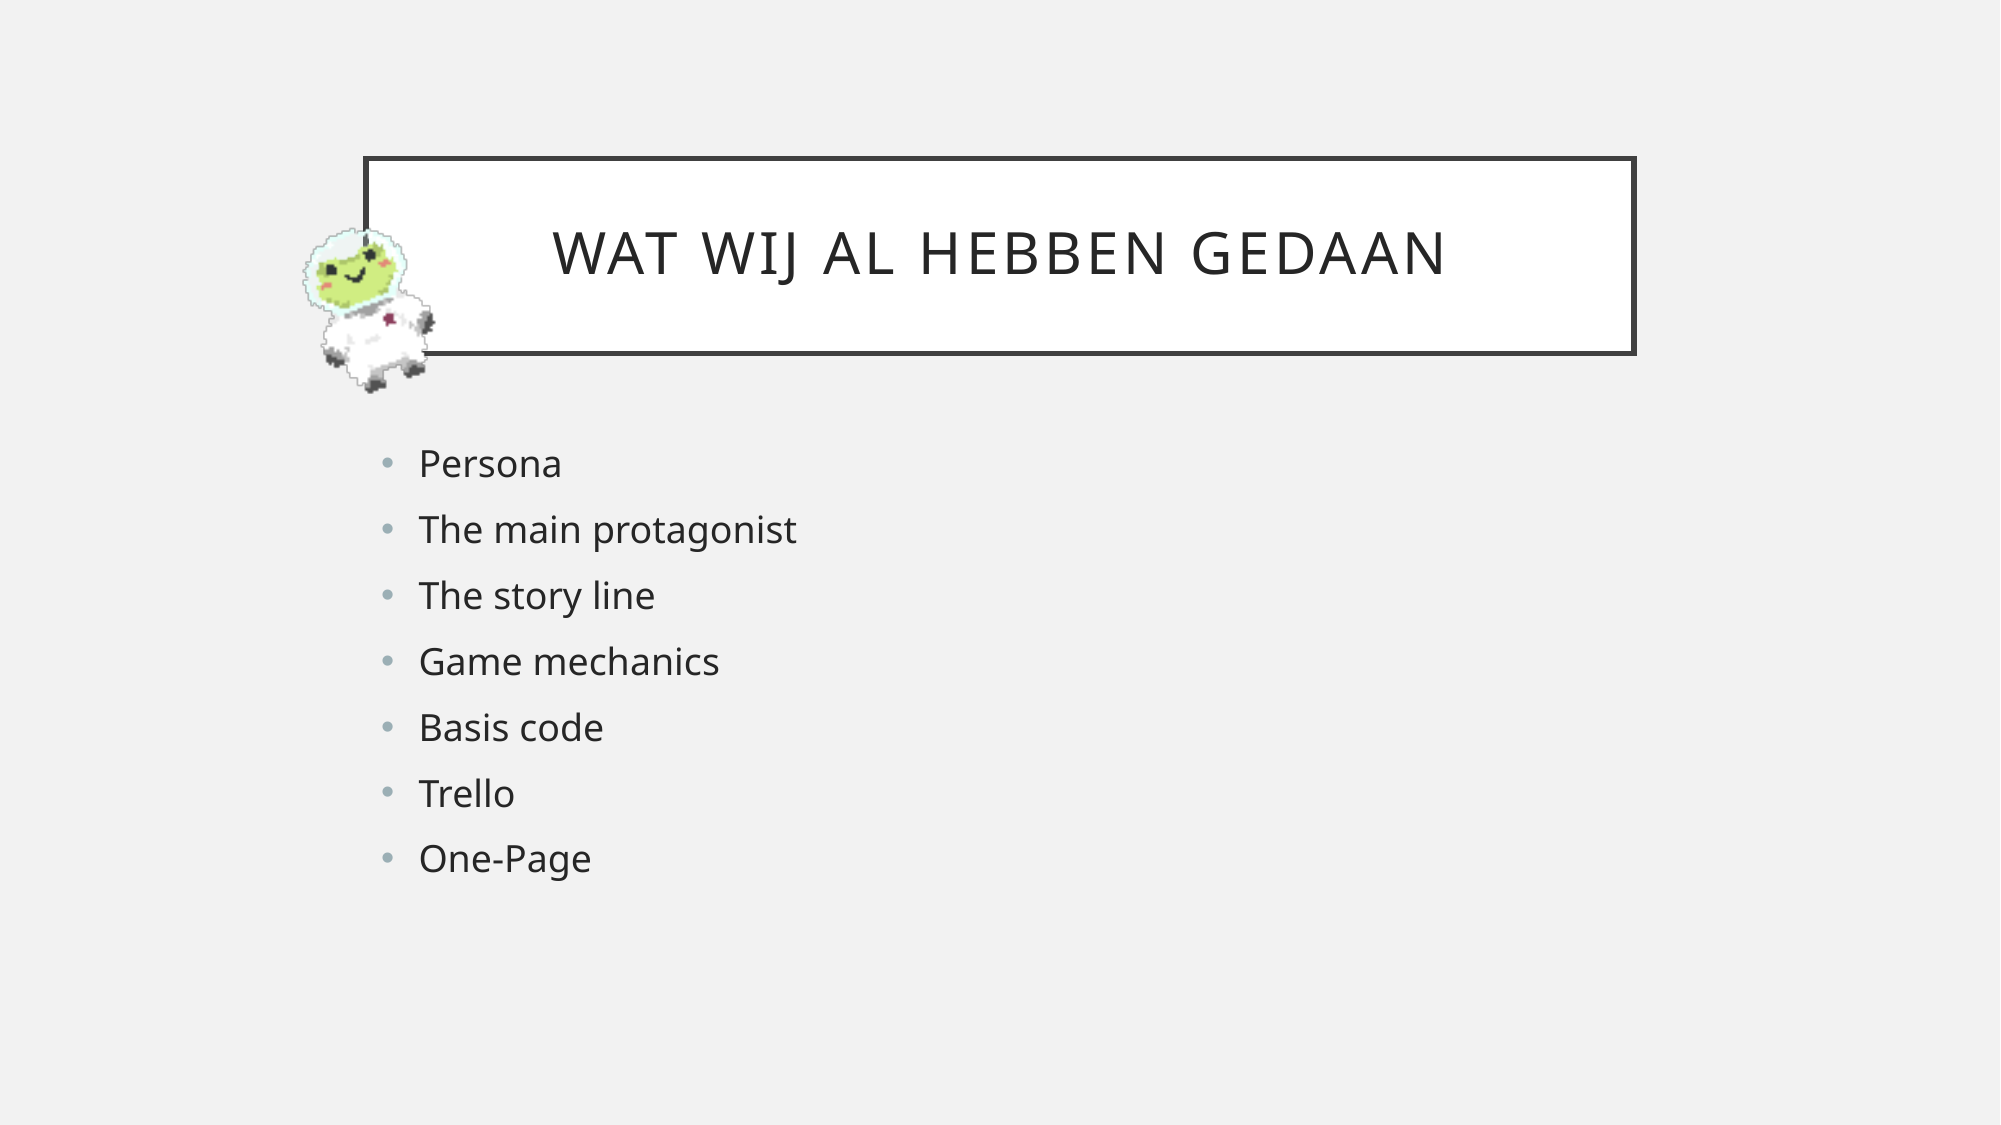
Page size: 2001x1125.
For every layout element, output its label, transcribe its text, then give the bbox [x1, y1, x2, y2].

list Persona The main protagonist The story line Game mechanics Basis code Trello One-Page [366, 432, 1634, 942]
picture [262, 201, 472, 412]
title Wat wij al hebben gedaan [363, 156, 1637, 356]
